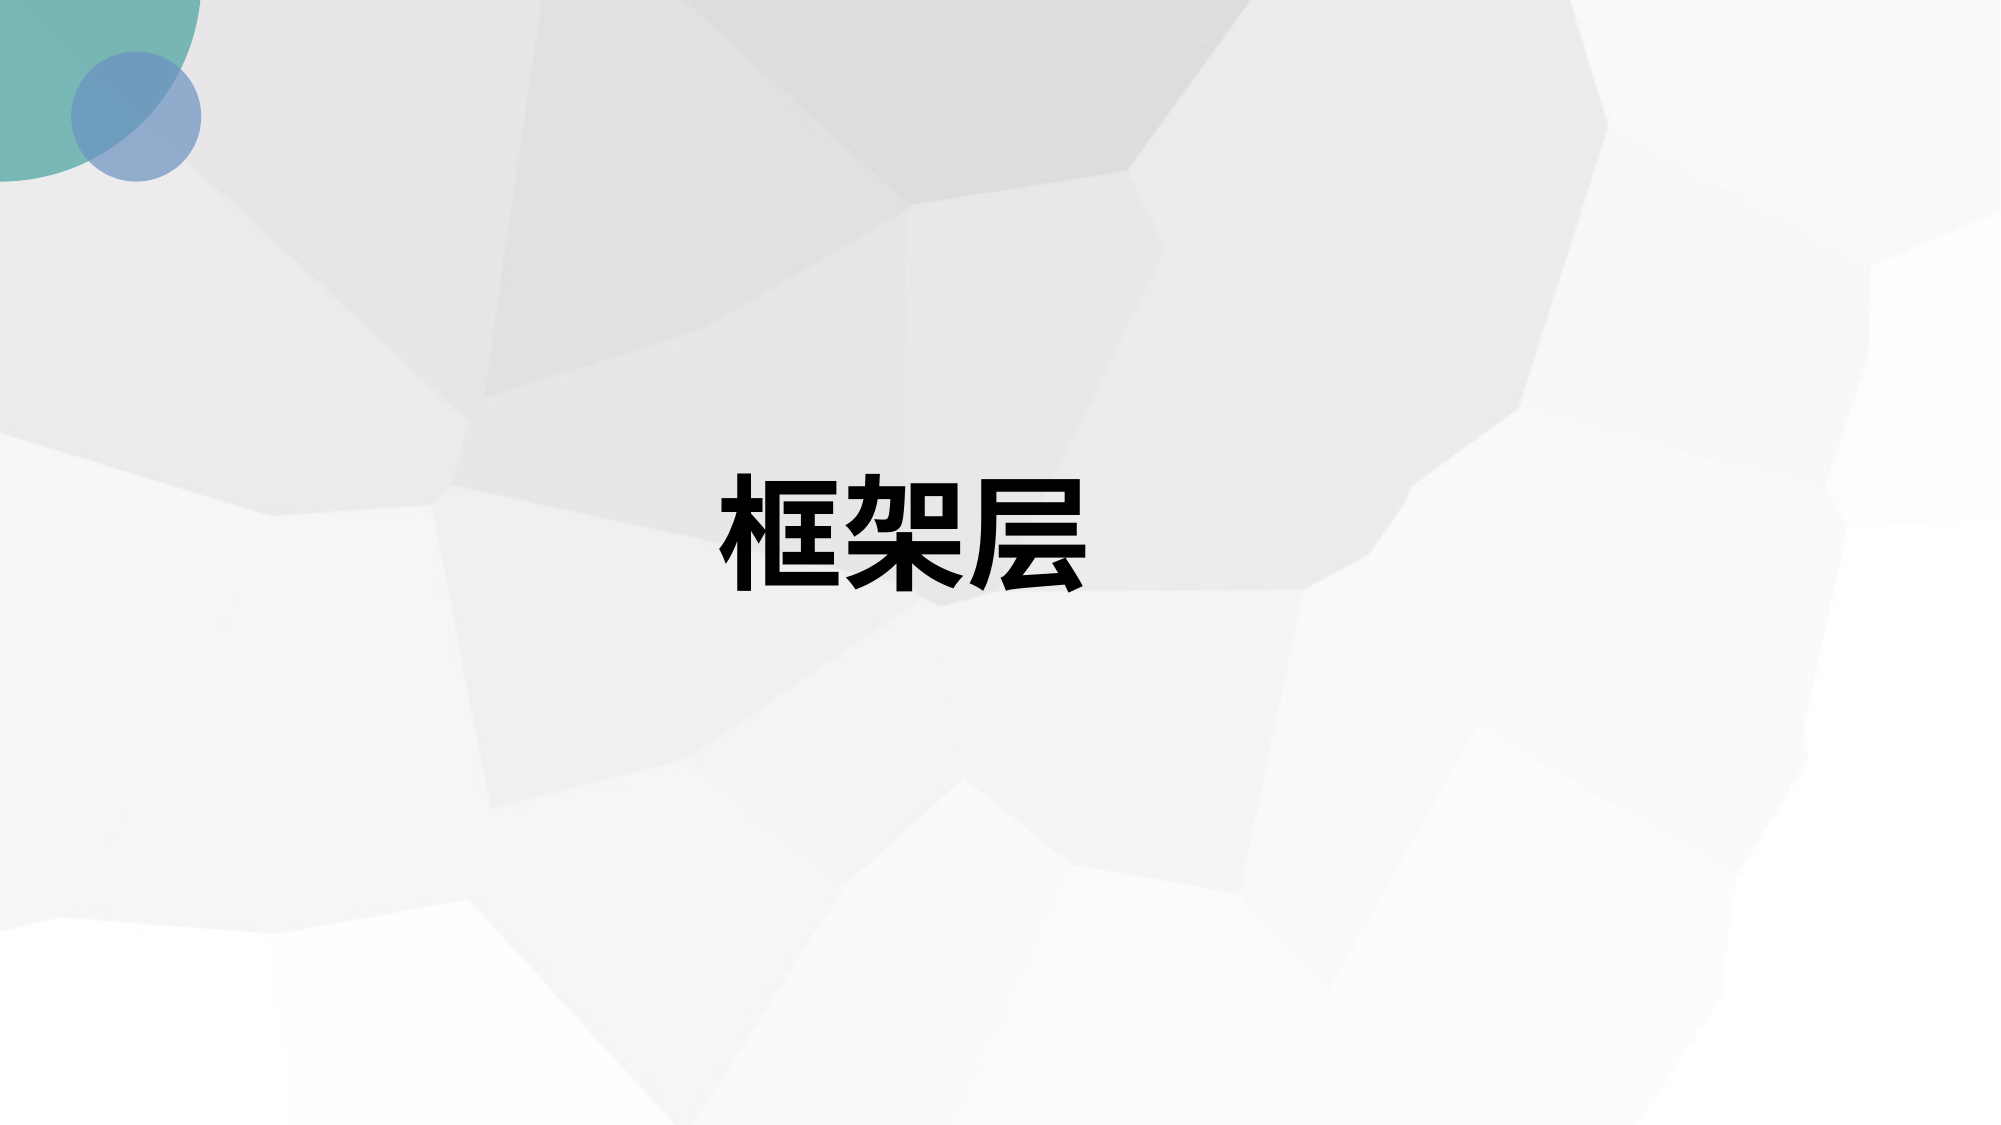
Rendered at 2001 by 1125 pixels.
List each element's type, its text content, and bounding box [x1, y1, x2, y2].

picture [0, 0, 2001, 1125]
text_box [70, 50, 203, 183]
text_box [0, 0, 202, 183]
text_box 框架层 [702, 447, 1108, 613]
